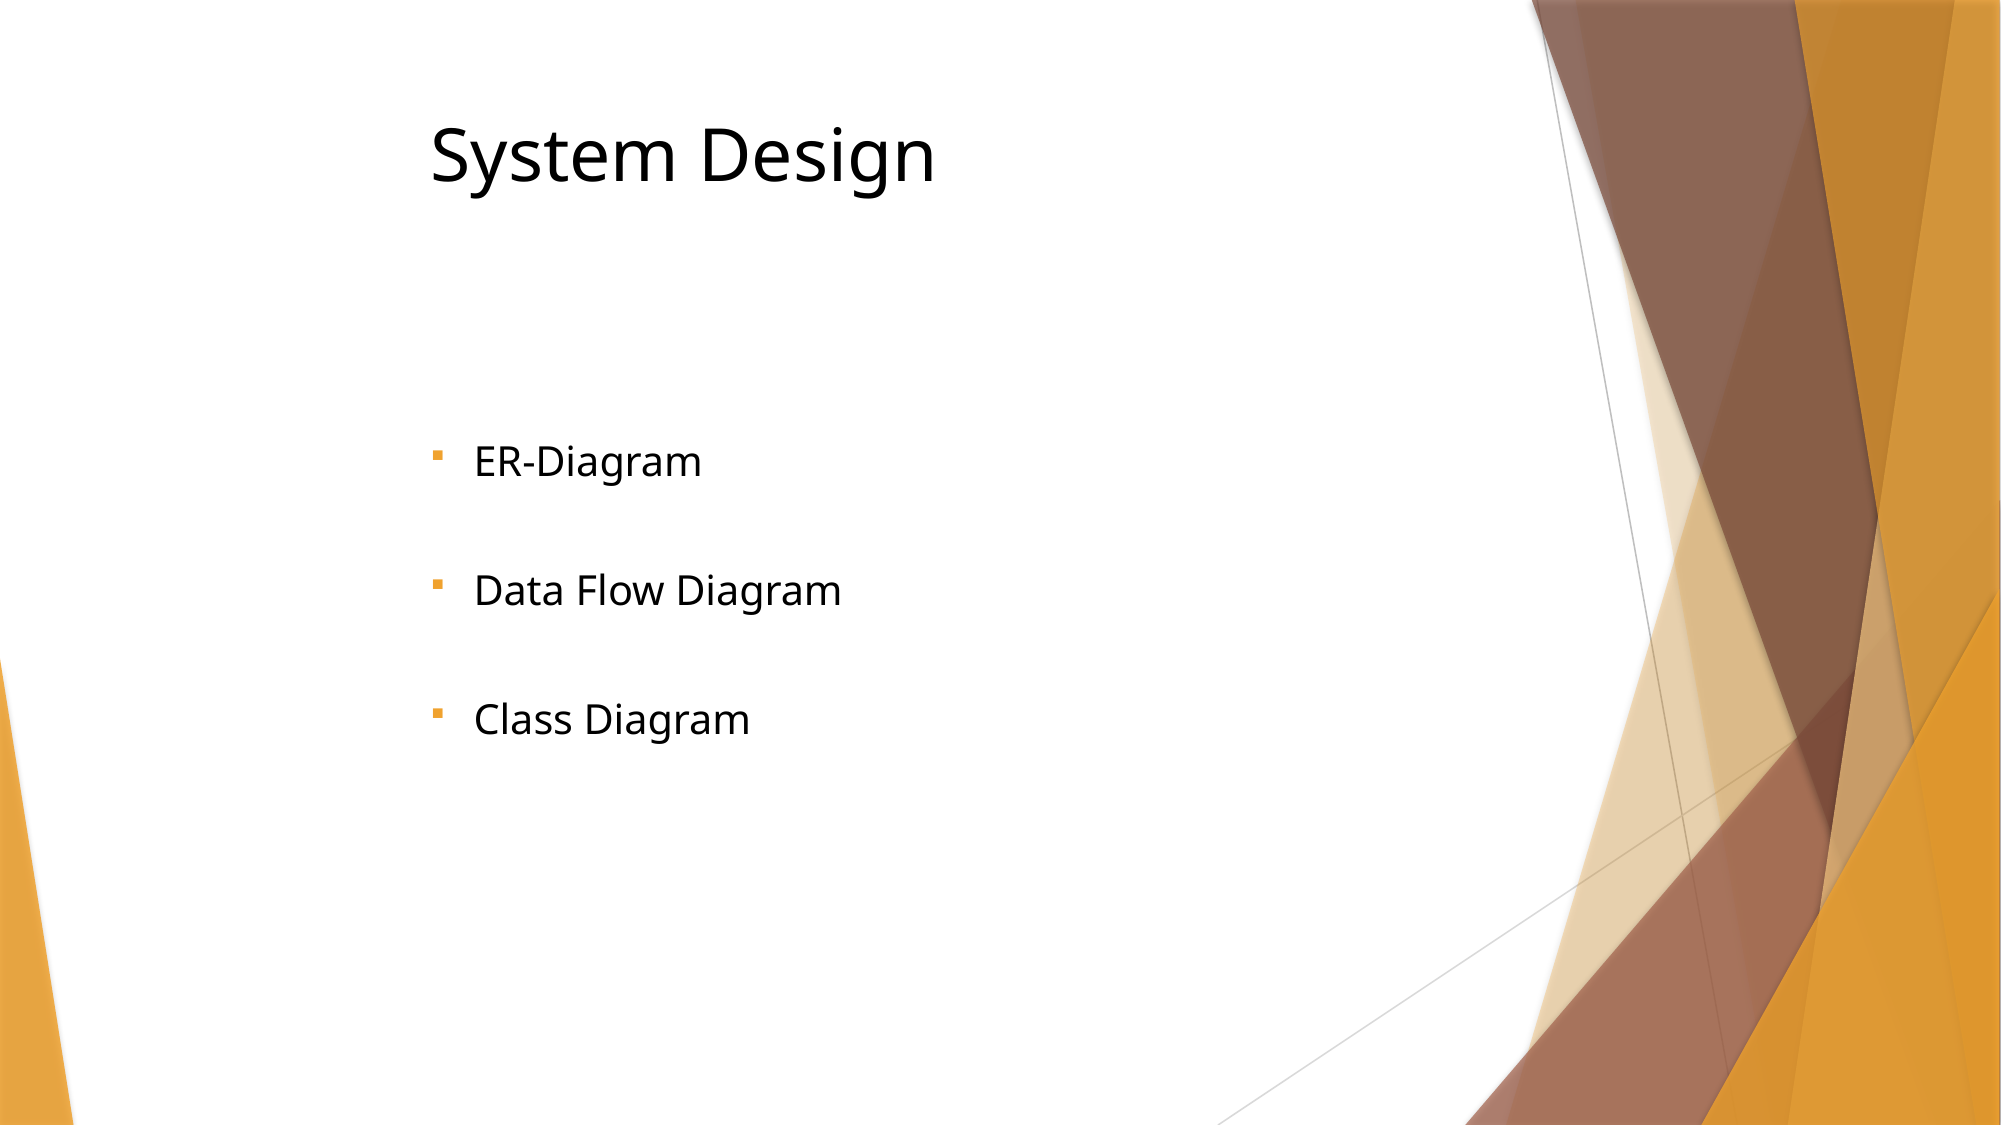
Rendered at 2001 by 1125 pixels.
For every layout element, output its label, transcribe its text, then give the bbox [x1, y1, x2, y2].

list ER-Diagram Data Flow Diagram Class Diagram [346, 427, 1810, 752]
title System Design [415, 47, 1878, 258]
